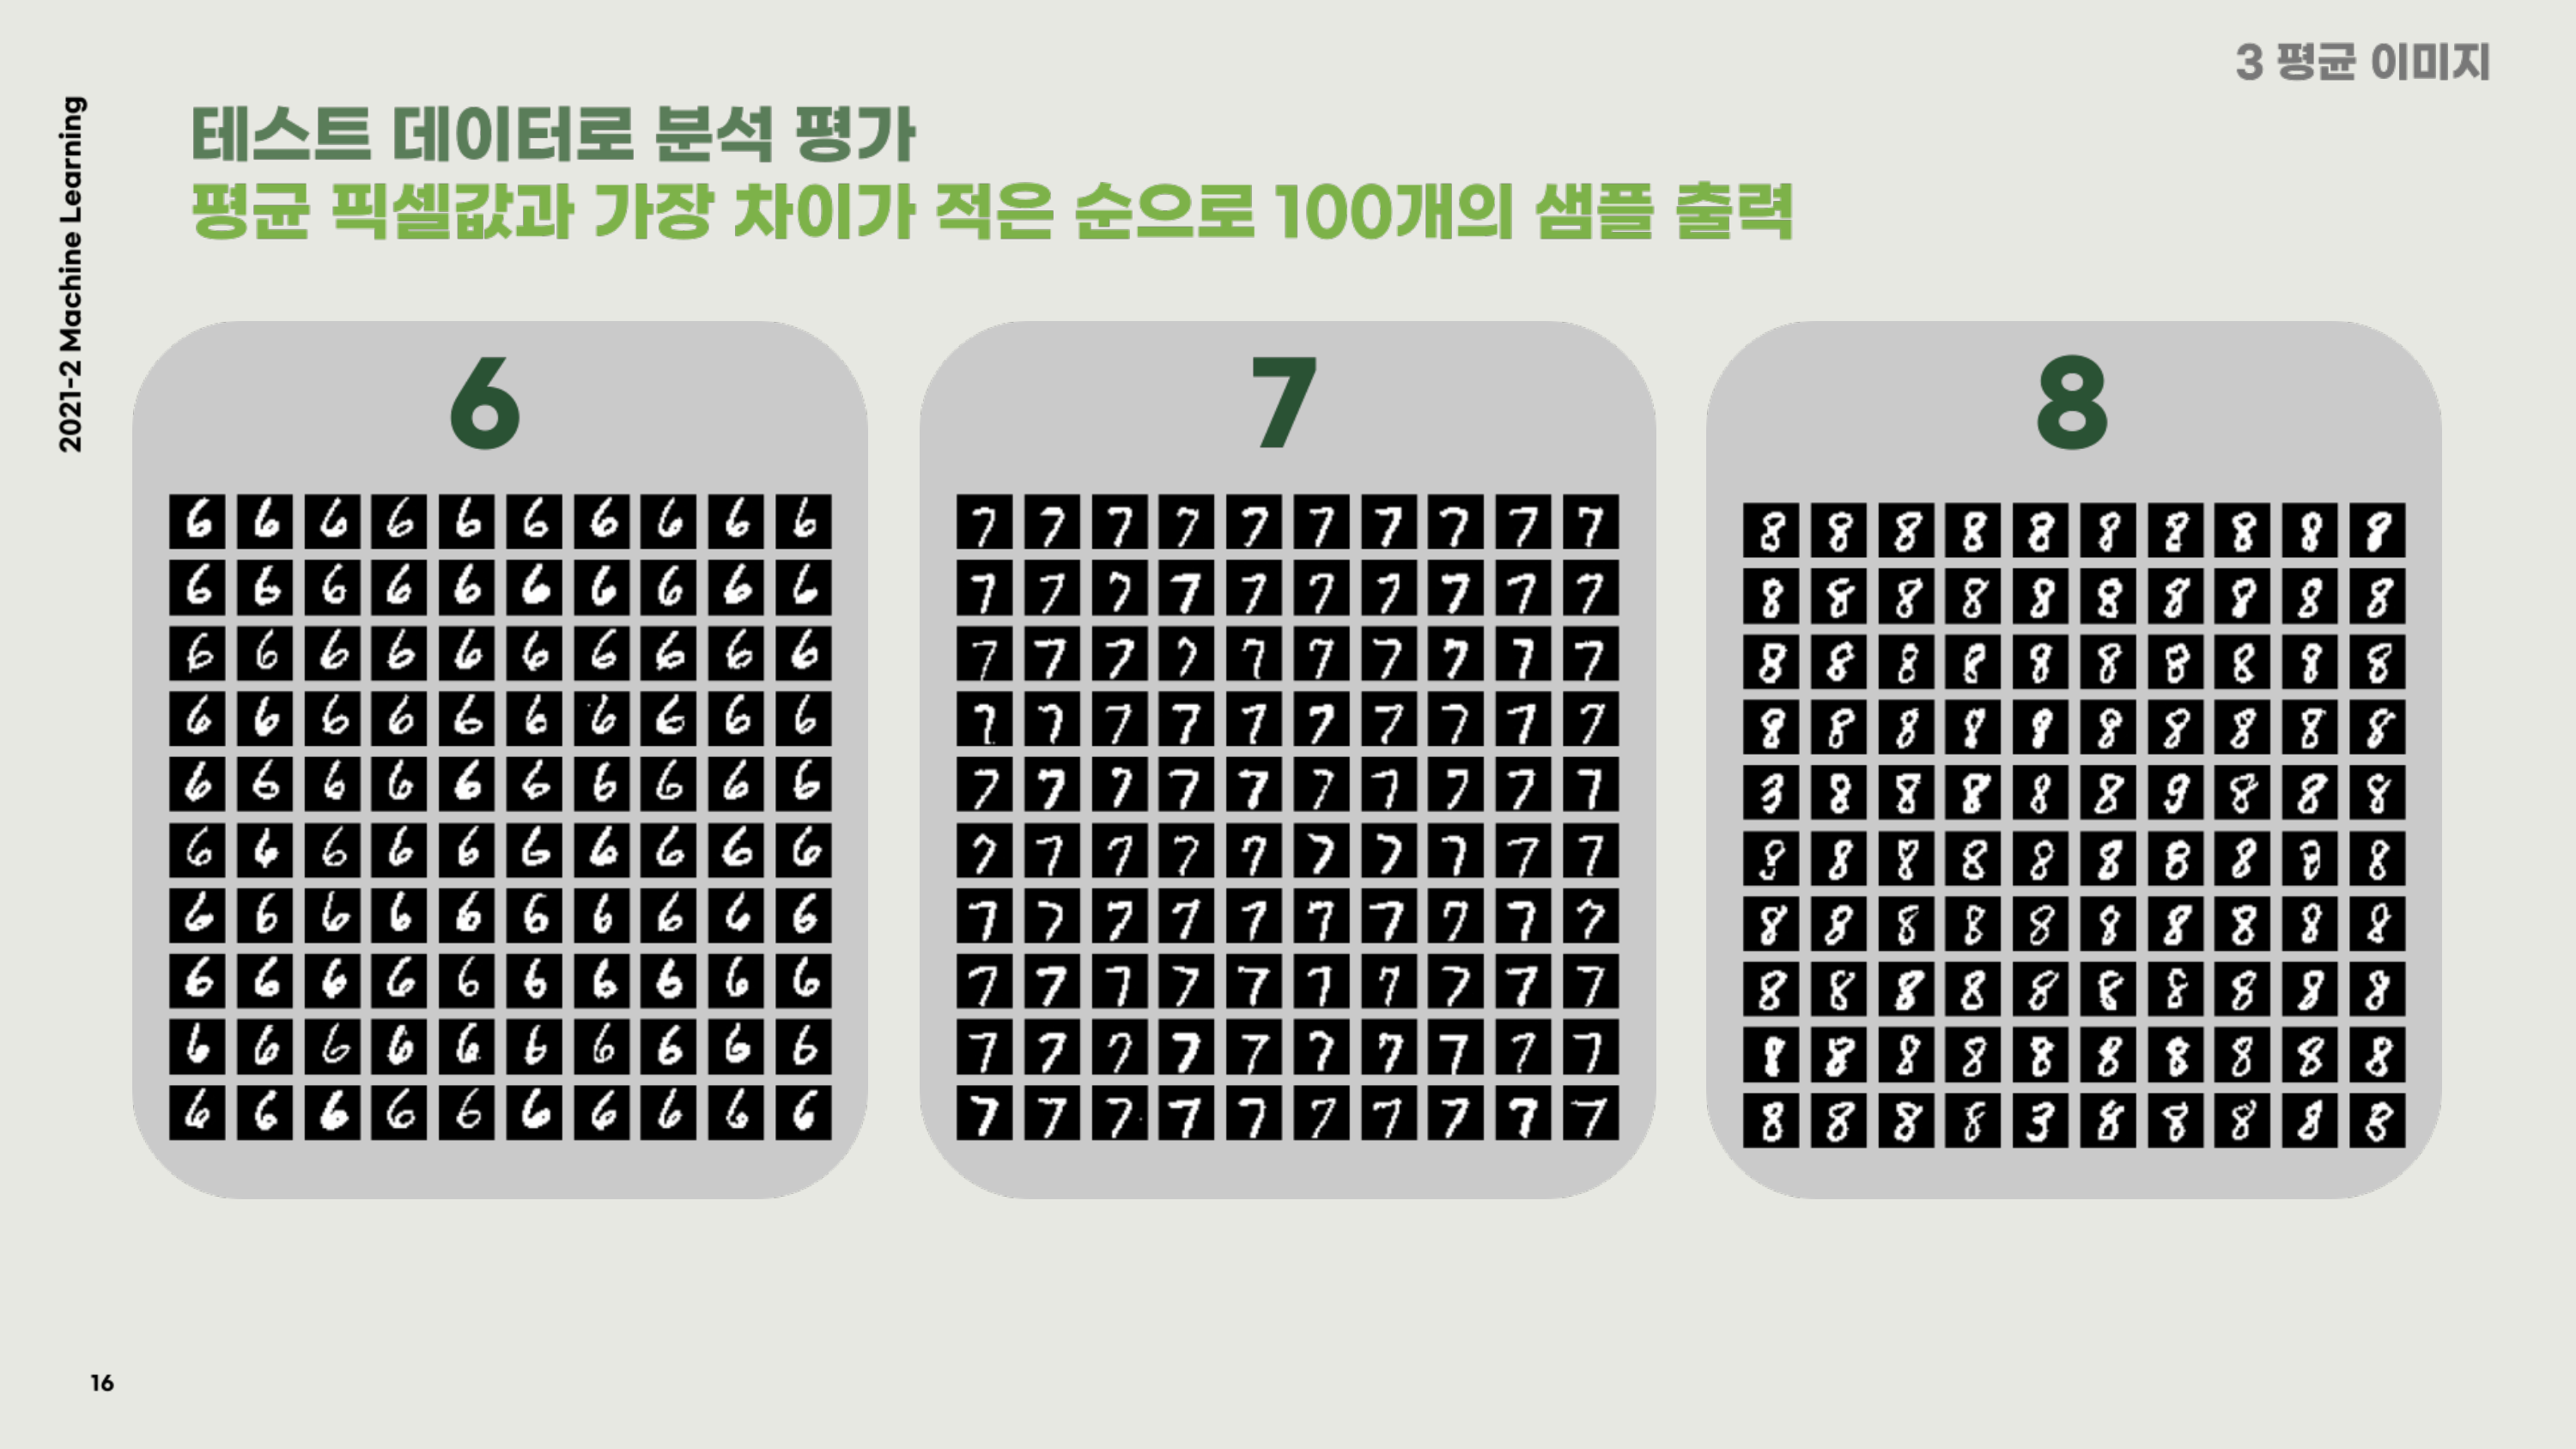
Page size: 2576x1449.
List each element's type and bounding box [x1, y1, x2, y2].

picture [2229, 28, 2512, 116]
text_box [131, 321, 868, 1200]
picture [1235, 321, 1370, 488]
text_box [161, 488, 839, 1149]
text_box [1706, 321, 2443, 1200]
picture [2020, 321, 2160, 495]
picture [0, 85, 1828, 494]
text_box [920, 321, 1656, 1200]
picture [432, 321, 572, 488]
picture [88, 1368, 125, 1409]
text_box [949, 488, 1627, 1149]
text_box [1735, 495, 2414, 1157]
